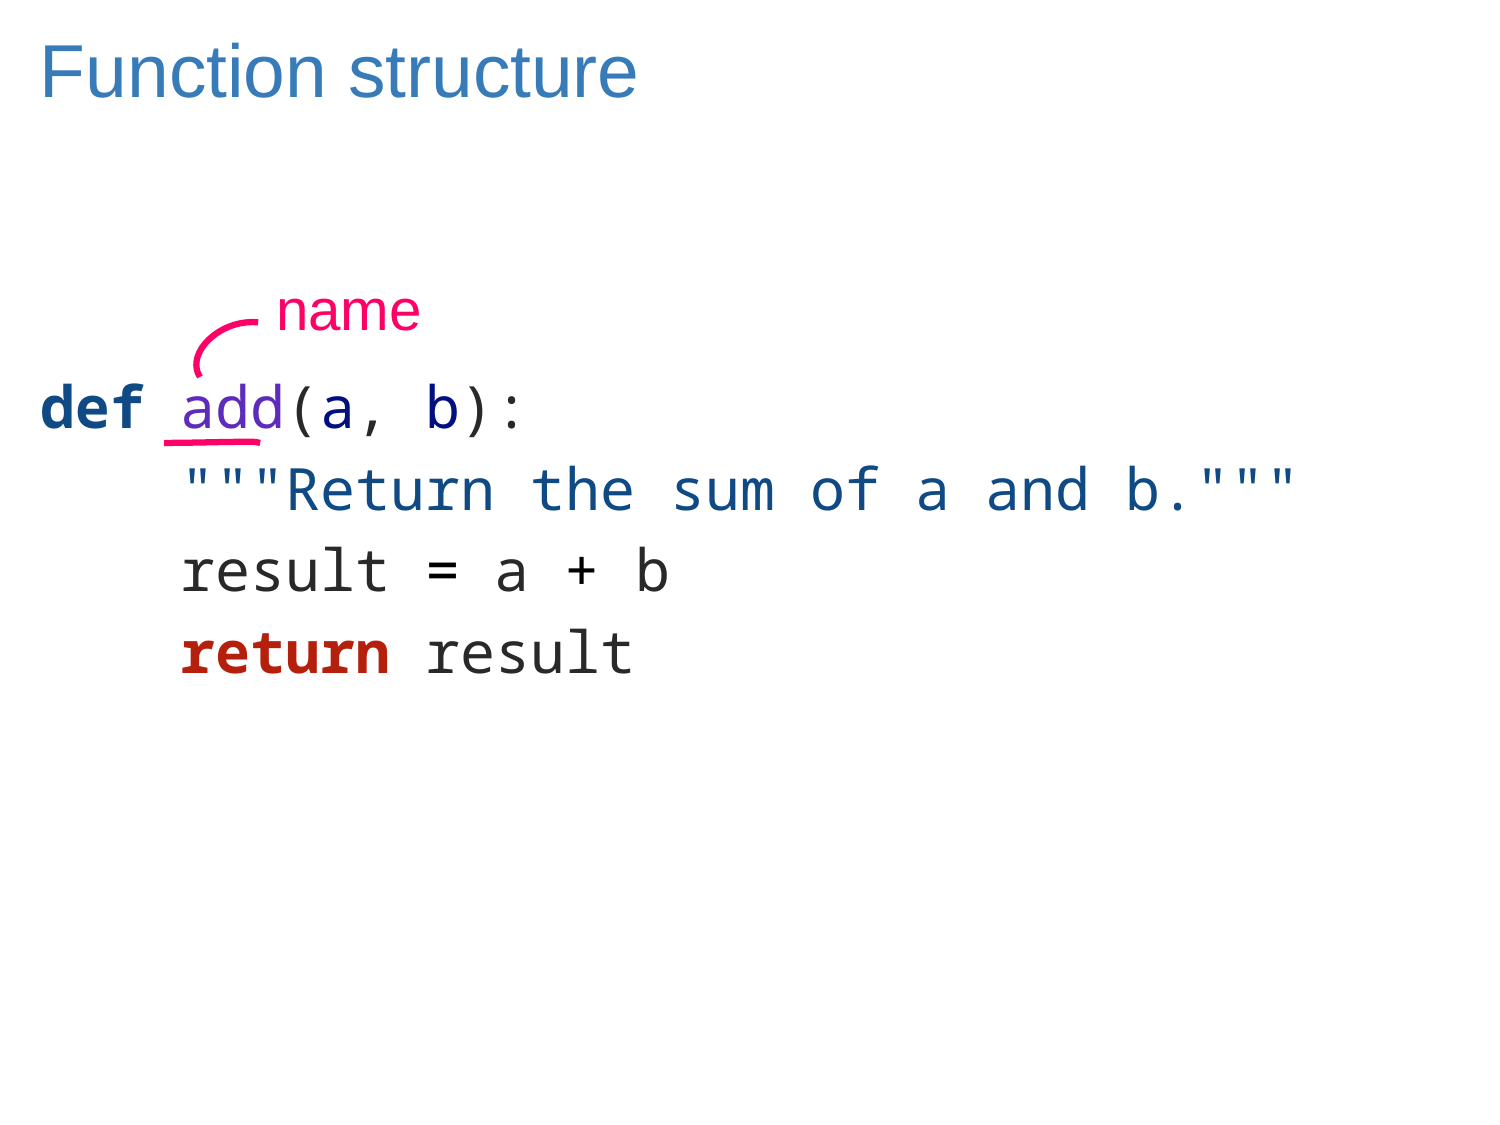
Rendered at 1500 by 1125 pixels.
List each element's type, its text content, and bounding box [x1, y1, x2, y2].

title Function structure [24, 30, 1338, 106]
text_box [196, 322, 259, 377]
list def add(a, b): """Return the sum of a and b.""" result = a + b return result [24, 362, 1500, 863]
text_box name [261, 264, 437, 350]
